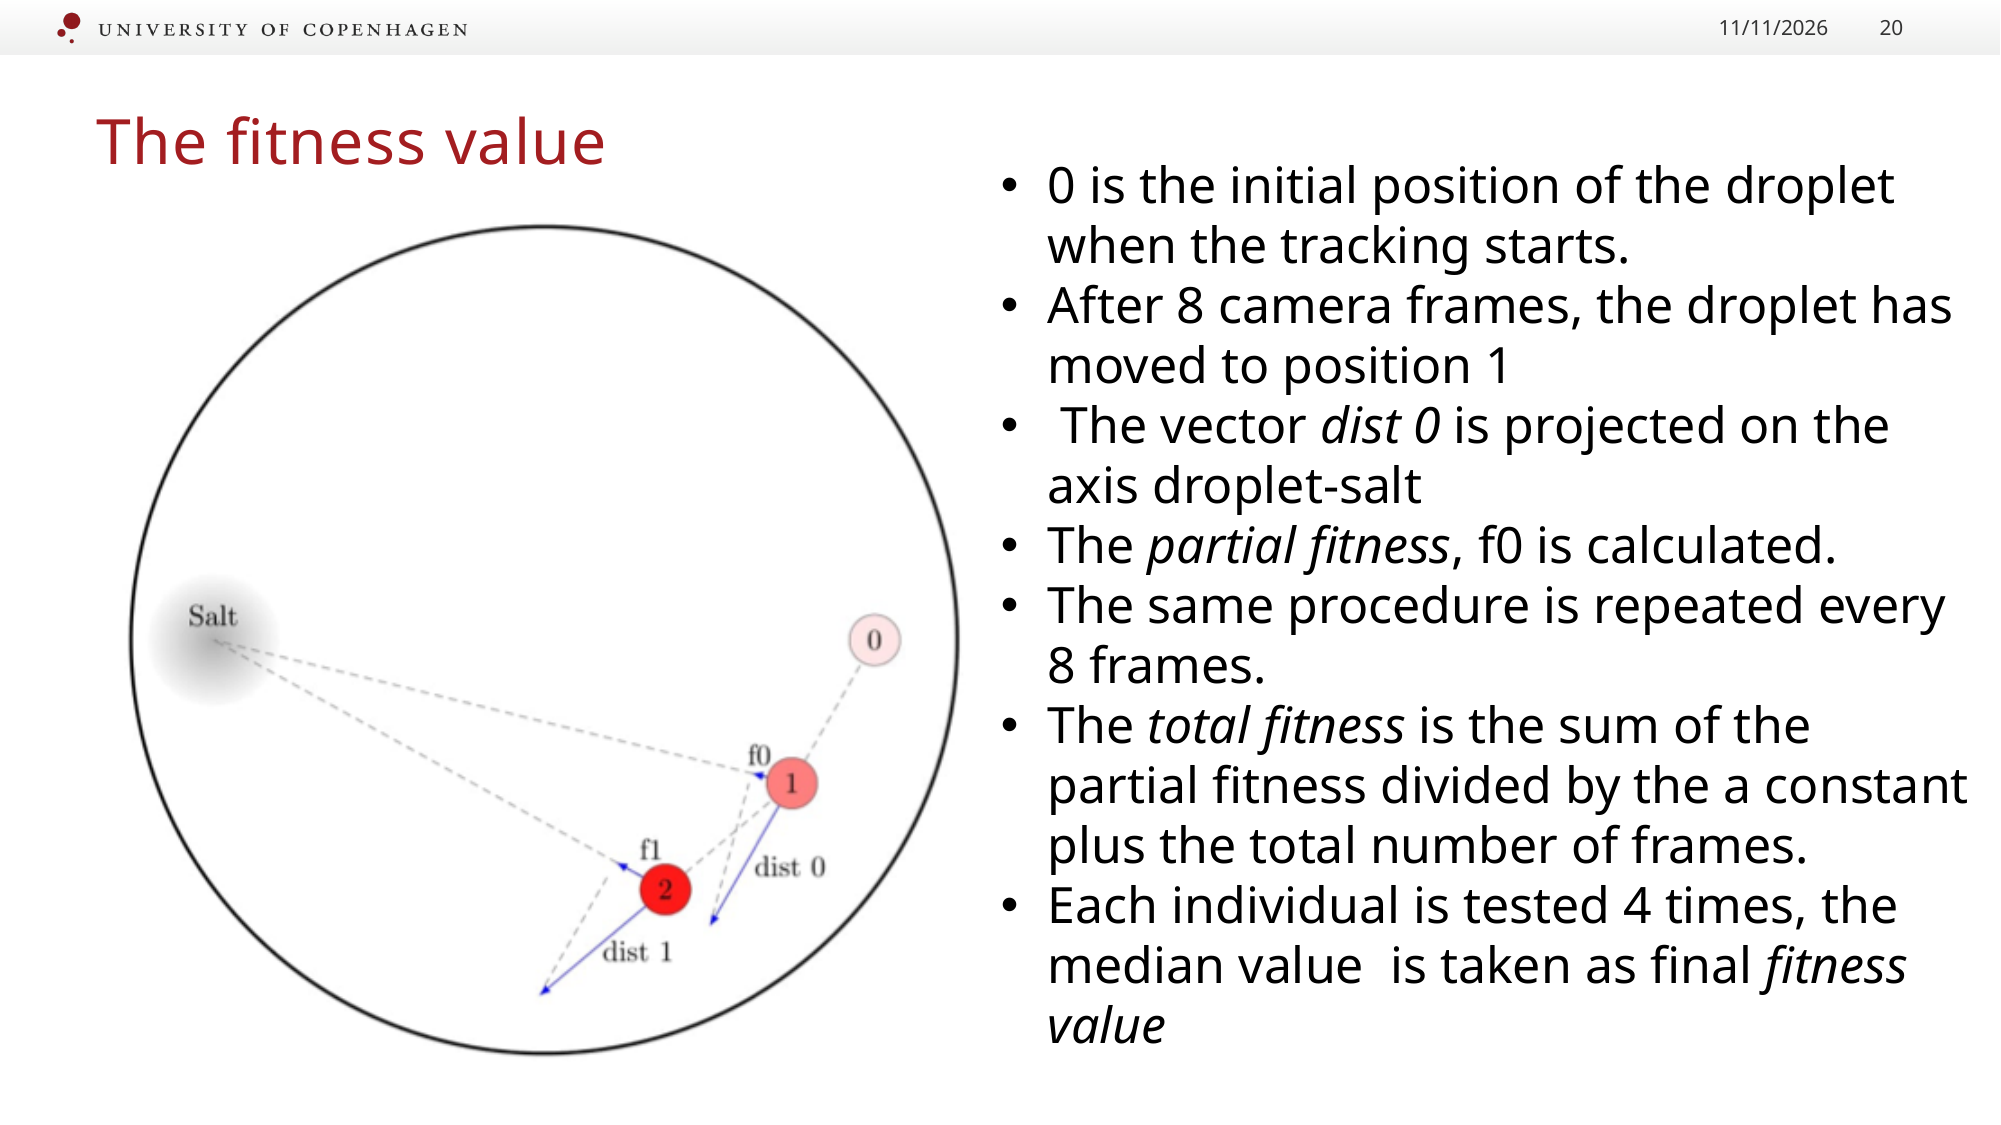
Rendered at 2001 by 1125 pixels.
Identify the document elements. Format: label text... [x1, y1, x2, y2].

picture [96, 207, 987, 1071]
slide_number 20 [1840, 14, 1904, 43]
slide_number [1694, 14, 1829, 43]
title The fitness value [96, 101, 1904, 207]
text_box 0 is the initial position of the droplet when the tracking starts. After 8 camera frames, the droplet has moved to position 1 The vector dist 0 is projected on the axis droplet-salt The partial fitness, f0 is calculated. The same procedure is repeated every 8 frames. The total fitness is the sum of the partial fitness divided by the a constant plus the total number of frames. Each individual is tested 4 times, the median value is taken as final fitness value [986, 146, 1987, 1062]
picture [92, 15, 475, 42]
